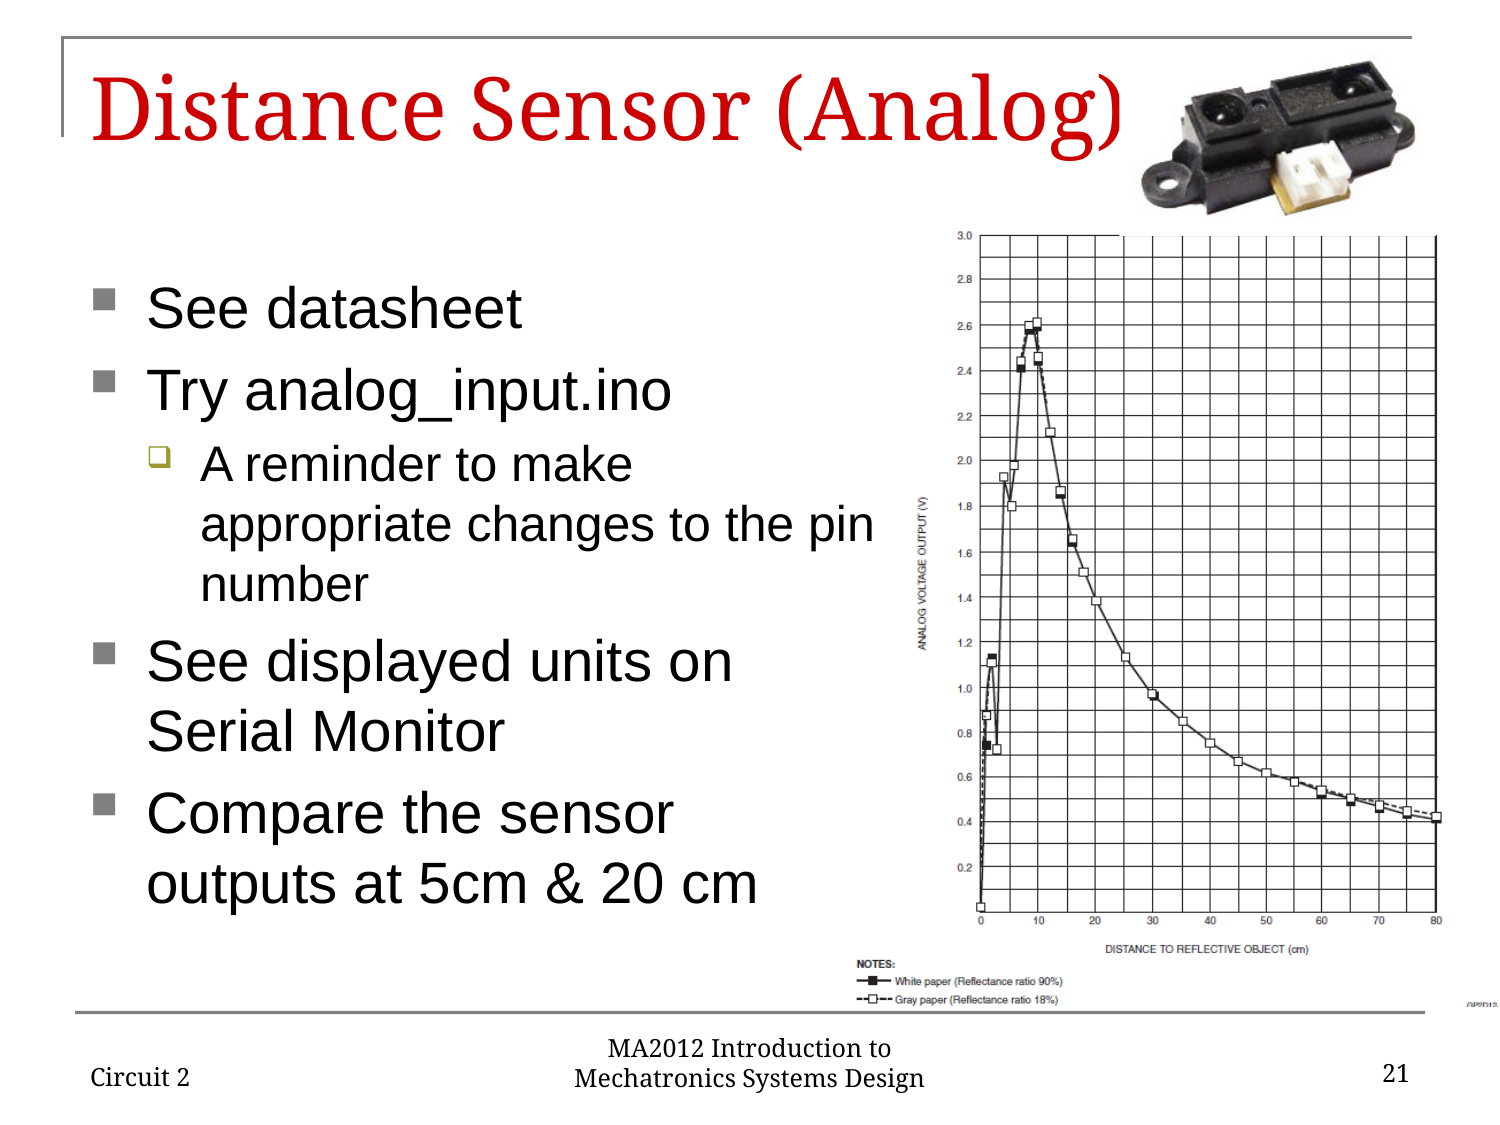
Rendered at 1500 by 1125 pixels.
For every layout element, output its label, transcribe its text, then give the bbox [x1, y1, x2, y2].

list See datasheet Try analog_input.ino A reminder to make appropriate changes to the pin number See displayed units on Serial Monitor Compare the sensor outputs at 5cm & 20 cm [75, 262, 846, 1006]
title Distance Sensor (Analog) [75, 45, 1120, 233]
slide_number Circuit 2 [74, 1023, 426, 1100]
footer MA2012 Introduction to Mechatronics Systems Design [512, 1024, 988, 1101]
picture [851, 46, 1498, 1008]
slide_number 21 [1074, 1023, 1426, 1100]
